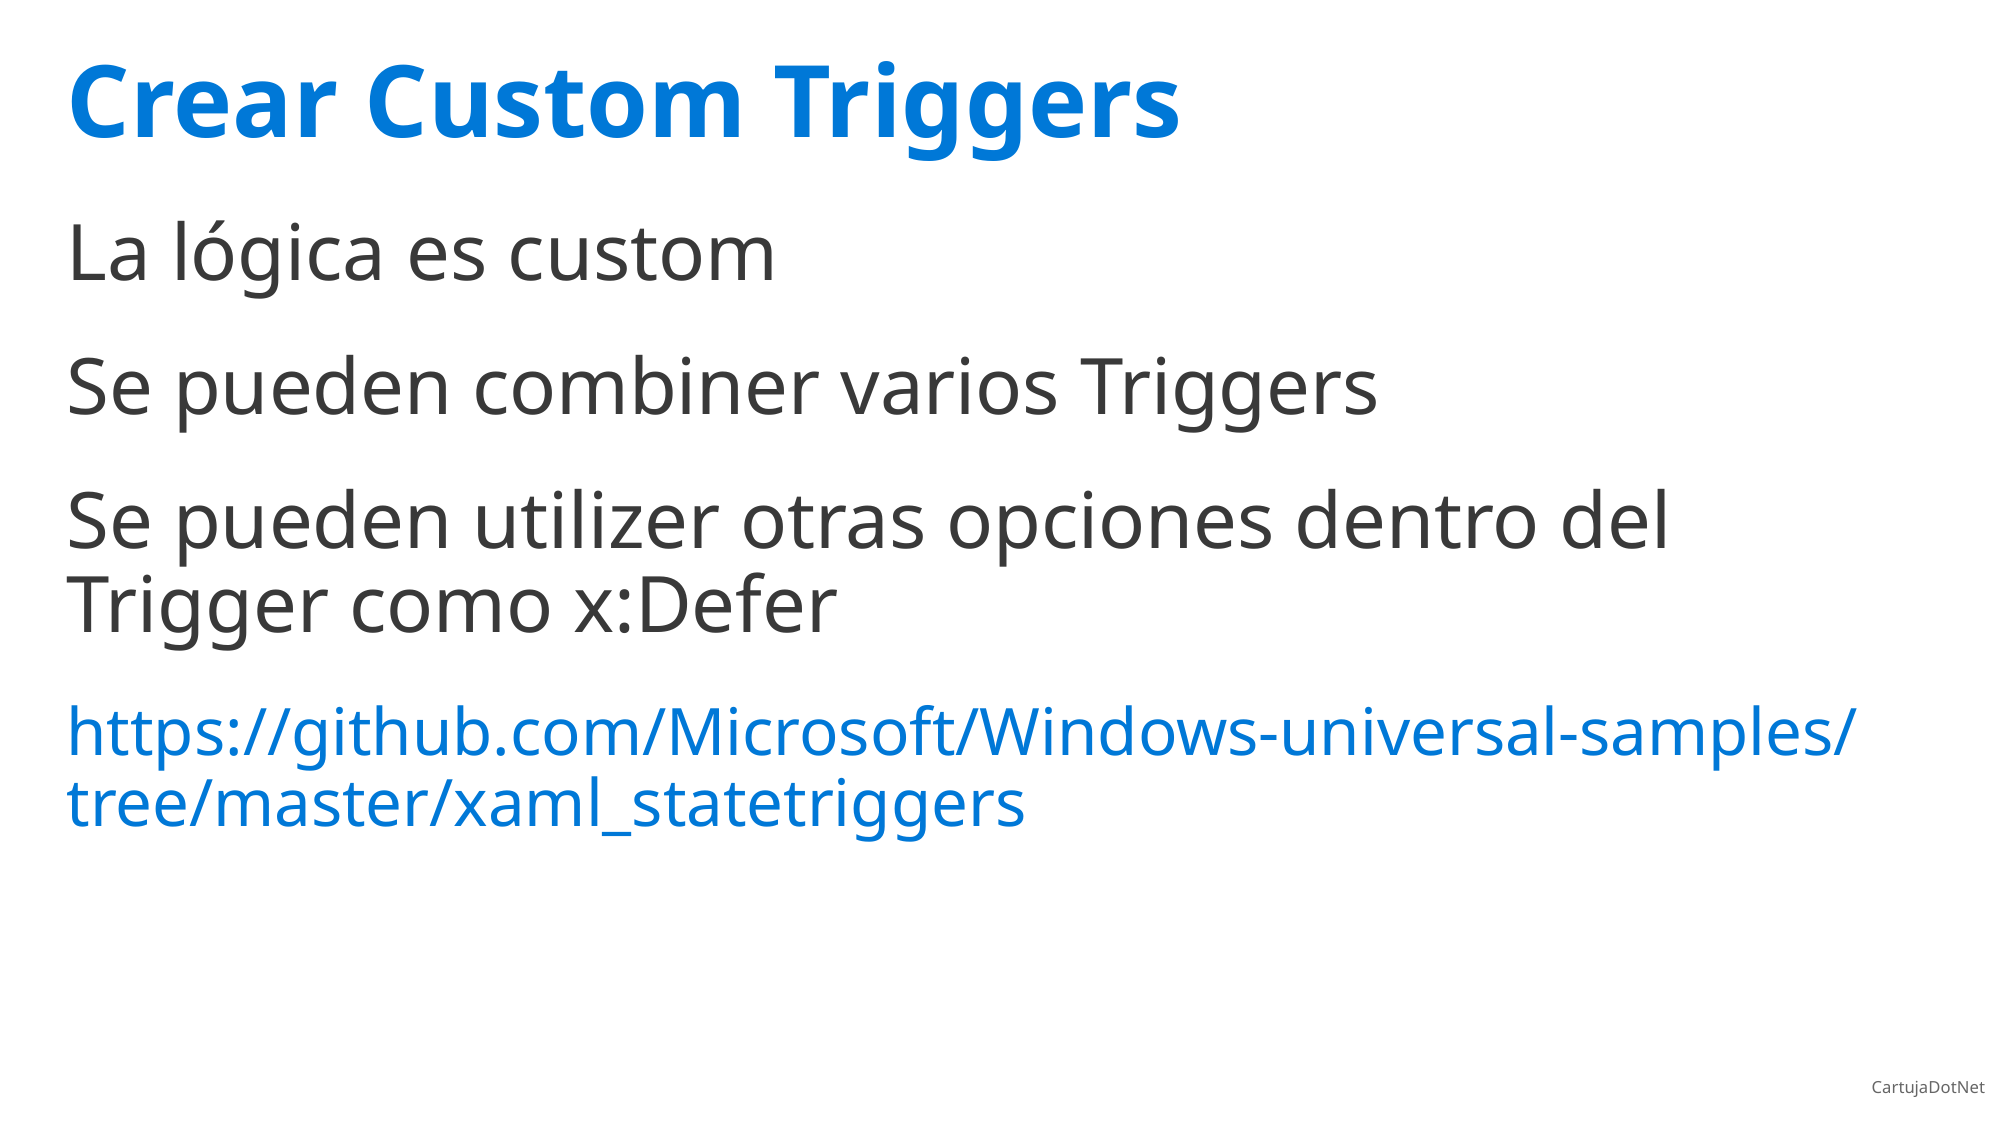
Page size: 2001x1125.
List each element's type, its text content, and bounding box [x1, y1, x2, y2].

list La lógica es custom Se pueden combiner varios Triggers Se pueden utilizer otras opciones dentro del Trigger como x:Defer https://github.com/Microsoft/Windows-universal-samples/tree/master/xaml_statetriggers [44, 195, 1956, 865]
title Crear Custom Triggers [44, 33, 1956, 195]
